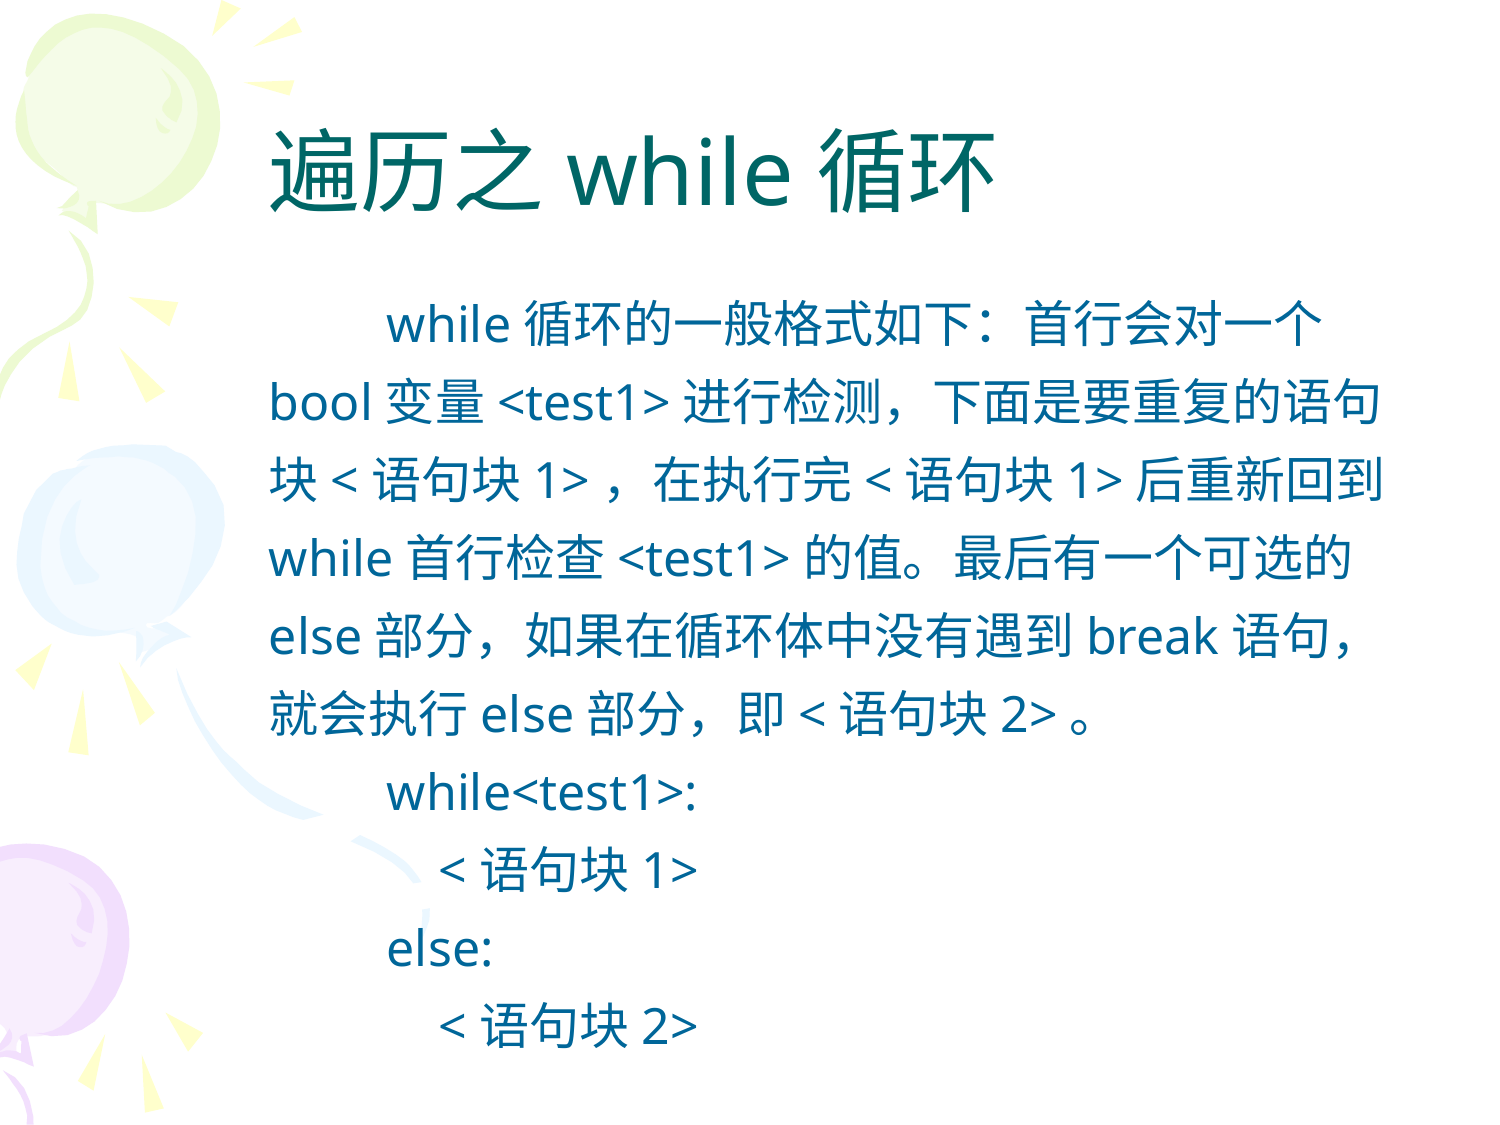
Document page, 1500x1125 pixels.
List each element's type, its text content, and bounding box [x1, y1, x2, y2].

list while循环的一般格式如下：首行会对一个bool变量<test1>进行检测，下面是要重复的语句块<语句块1>，在执行完<语句块1>后重新回到while首行检查<test1>的值。最后有一个可选的else部分，如果在循环体中没有遇到break语句，就会执行else部分，即<语句块2>。 while<test1>: <语句块1> else: <语句块2> [253, 267, 1425, 946]
title 遍历之while循环 [253, 16, 1426, 233]
